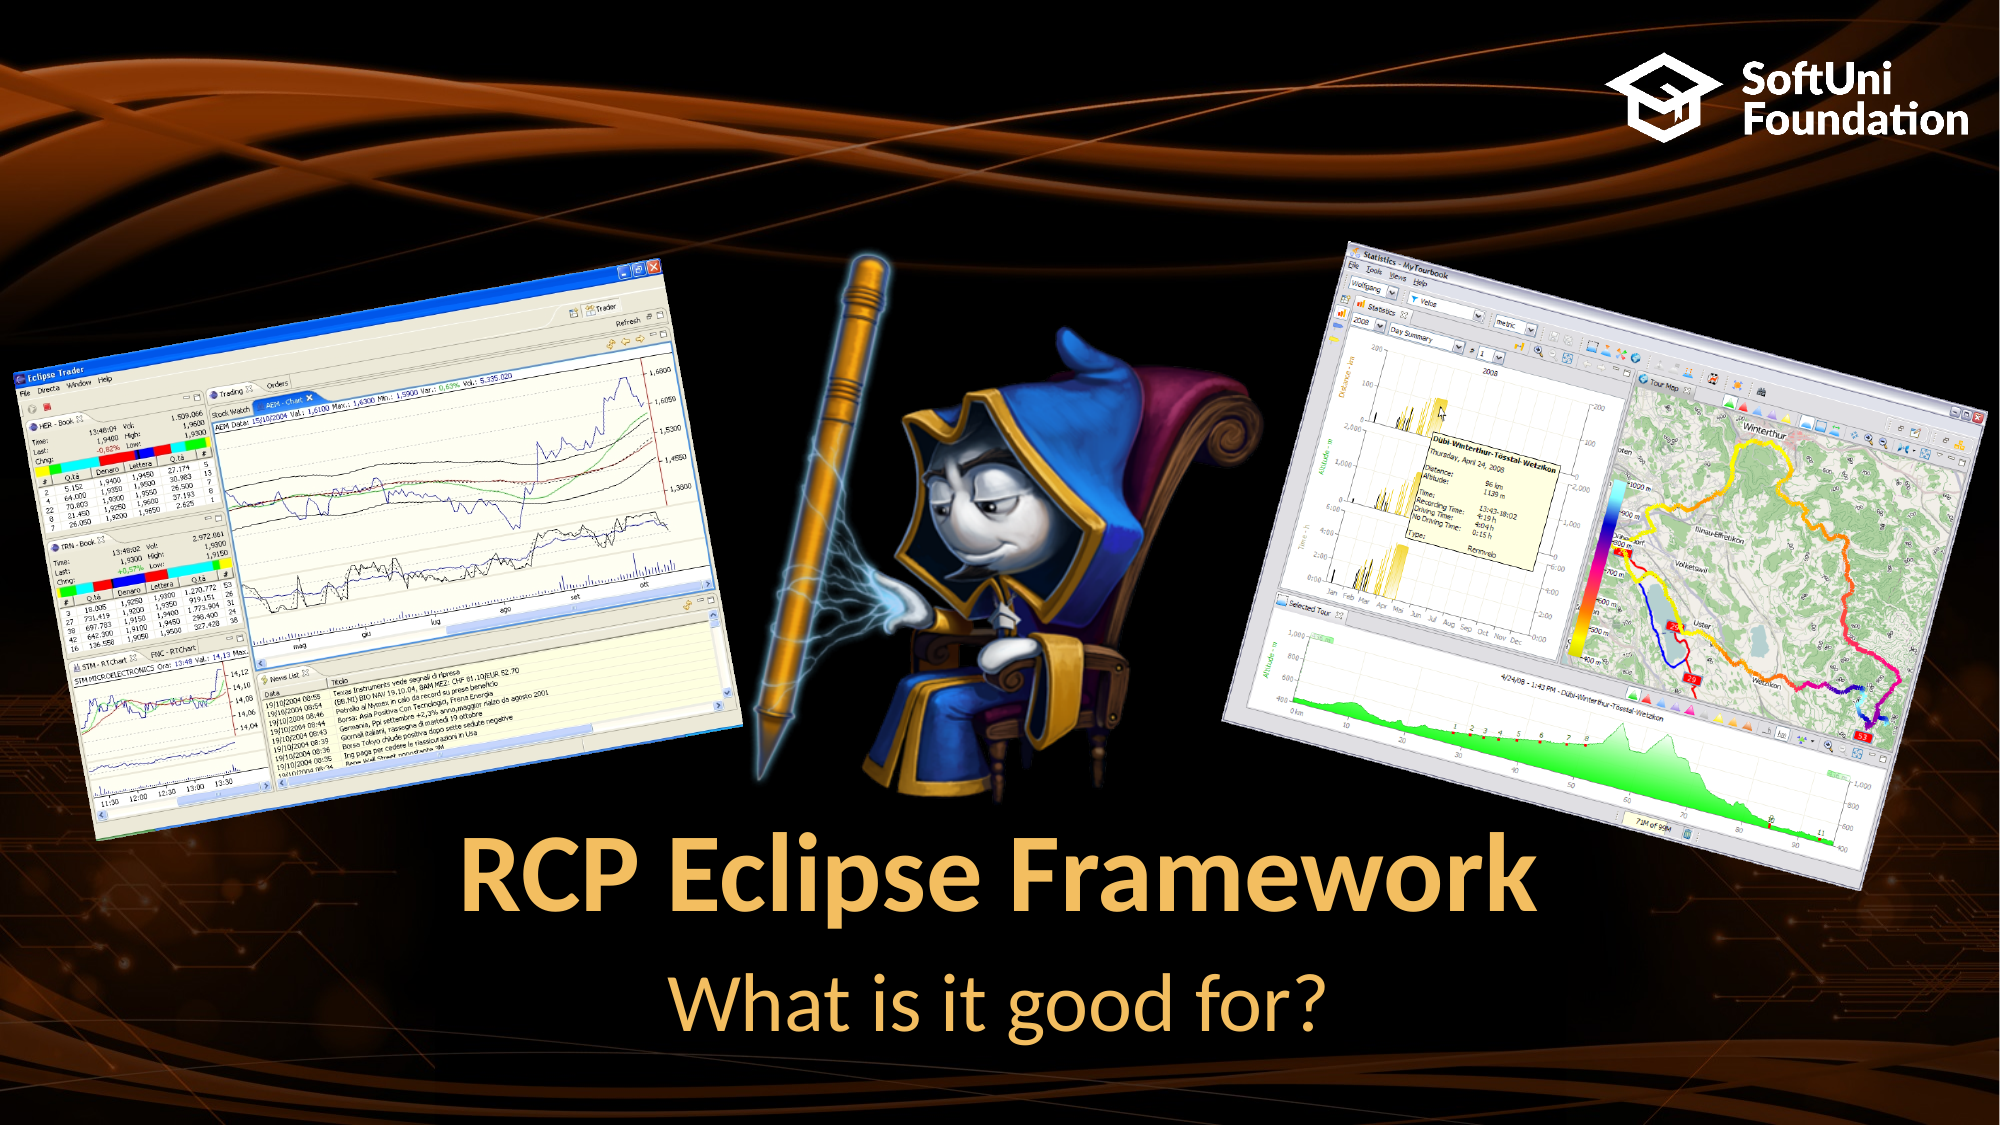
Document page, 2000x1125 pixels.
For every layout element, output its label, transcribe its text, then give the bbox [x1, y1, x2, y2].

picture [0, 0, 2000, 1125]
list What is it good for? [192, 937, 1806, 1050]
title RCP Eclipse Framework [192, 813, 1806, 937]
